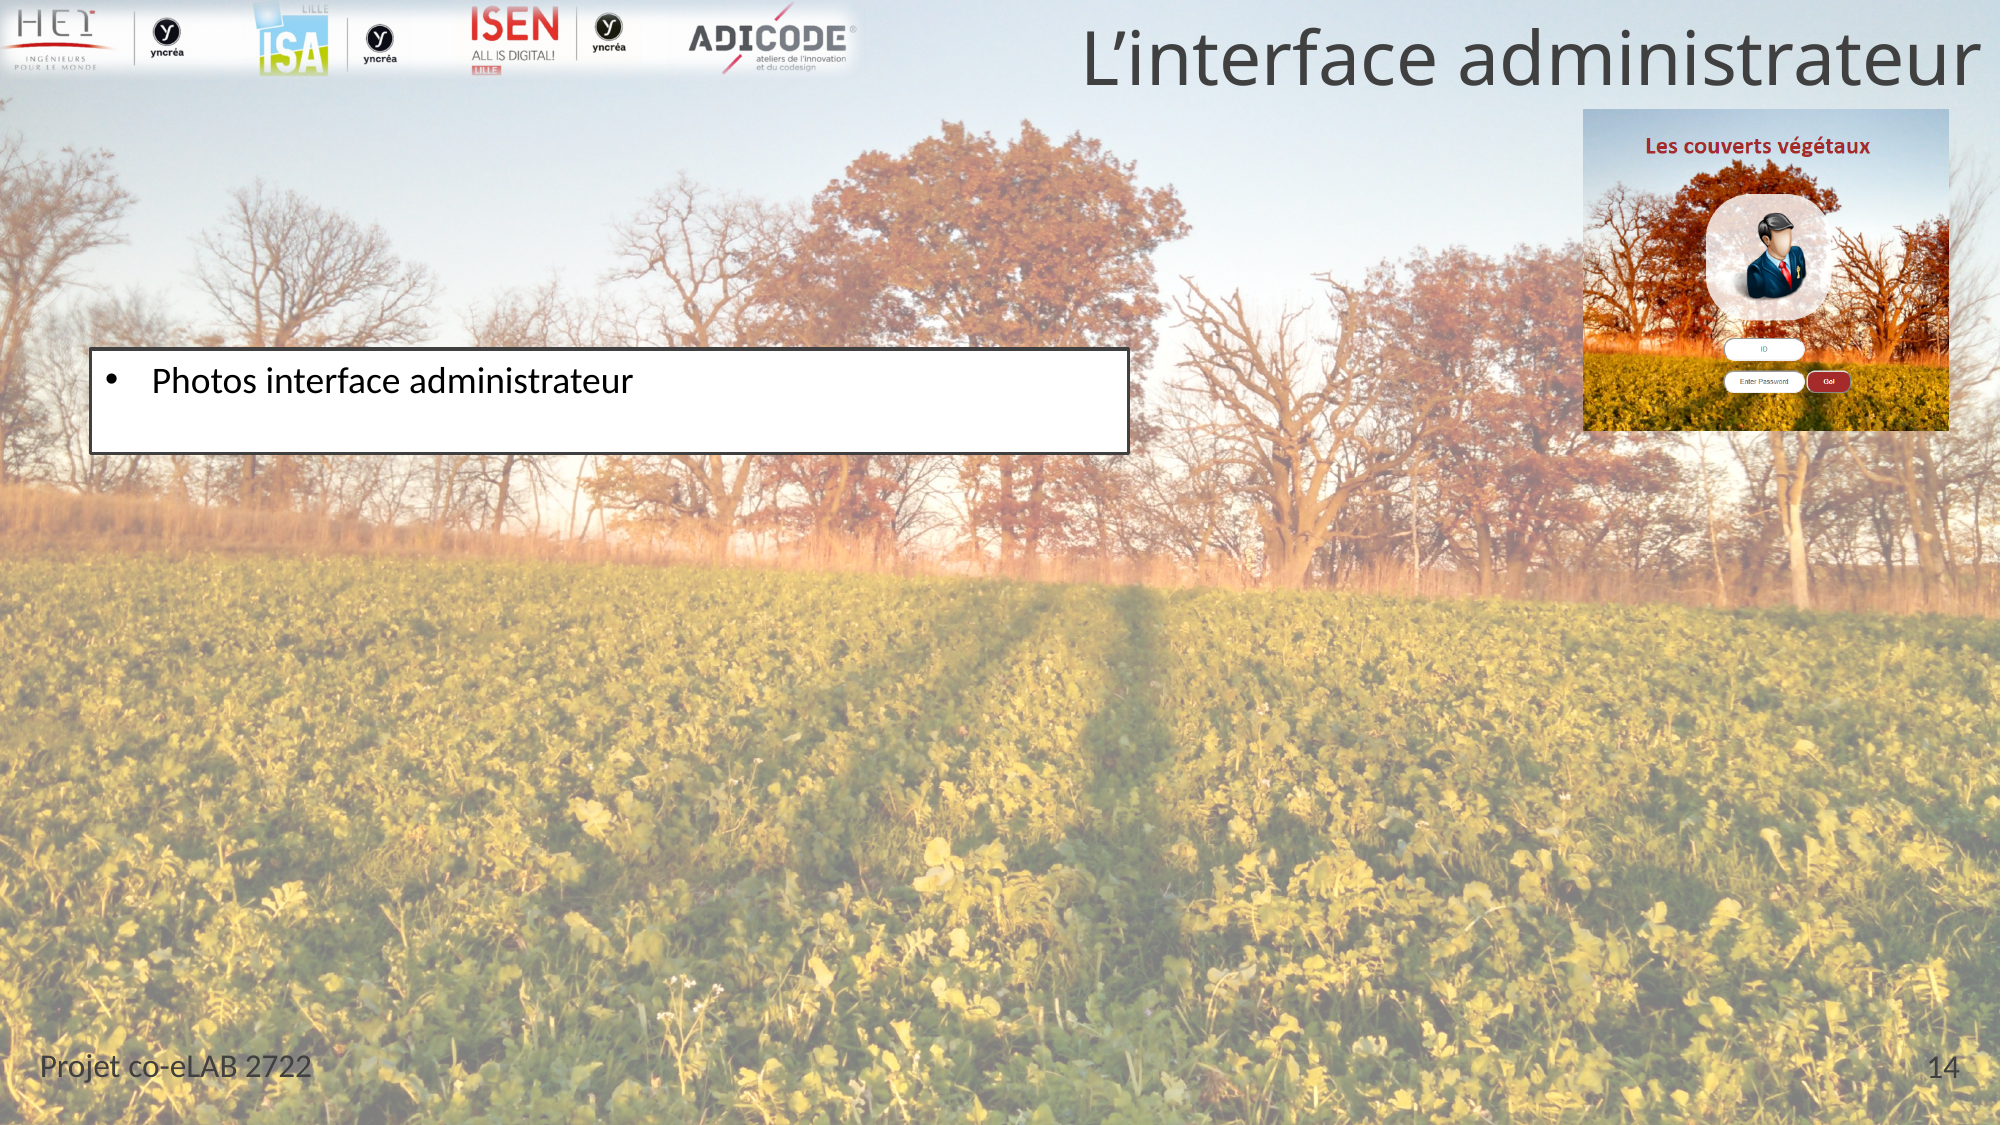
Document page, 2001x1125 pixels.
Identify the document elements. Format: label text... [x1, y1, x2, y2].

title L’interface administrateur [1062, 0, 2000, 110]
text_box Photos interface administrateur [90, 349, 1129, 454]
picture [1583, 109, 1949, 431]
slide_number 14 [1524, 1035, 1975, 1096]
picture [8, 18, 846, 63]
footer Projet co-eLAB 2722 [24, 1036, 700, 1097]
